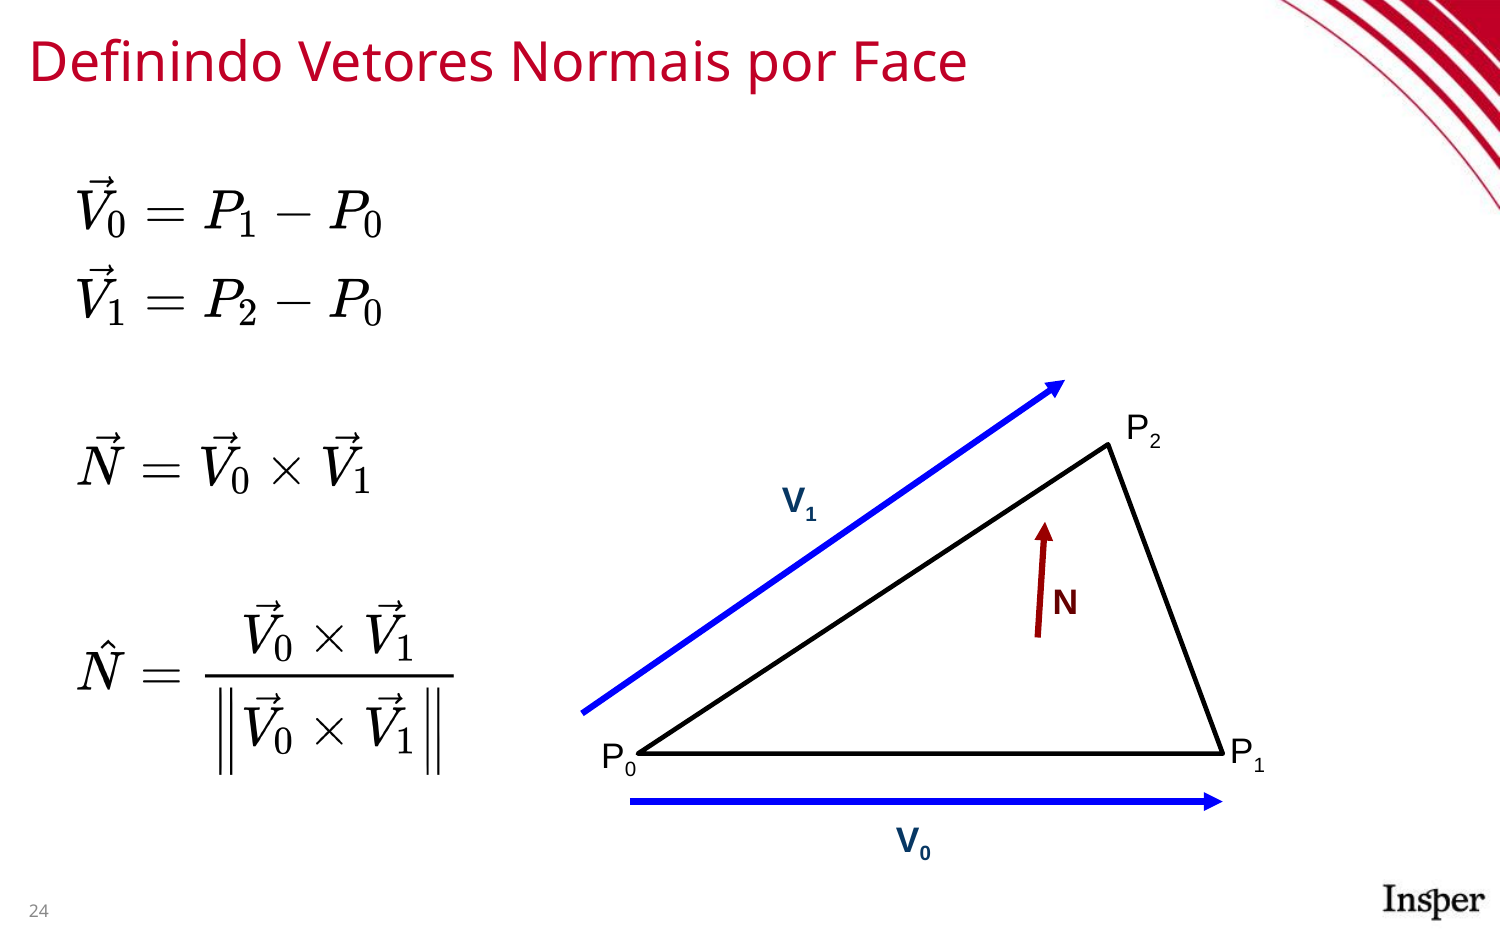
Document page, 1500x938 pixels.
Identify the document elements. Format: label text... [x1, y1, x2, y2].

text_box P0 [586, 722, 665, 796]
text_box [665, 444, 1214, 754]
text_box P2 [1110, 389, 1189, 468]
text_box P1 [1214, 713, 1293, 792]
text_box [581, 379, 1066, 714]
text_box V0 [880, 810, 959, 880]
slide_number 24 [0, 887, 78, 938]
text_box N [1071, 564, 1116, 637]
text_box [1037, 521, 1046, 638]
title Definindo Vetores Normais por Face [13, 18, 1397, 104]
picture [77, 0, 1500, 938]
